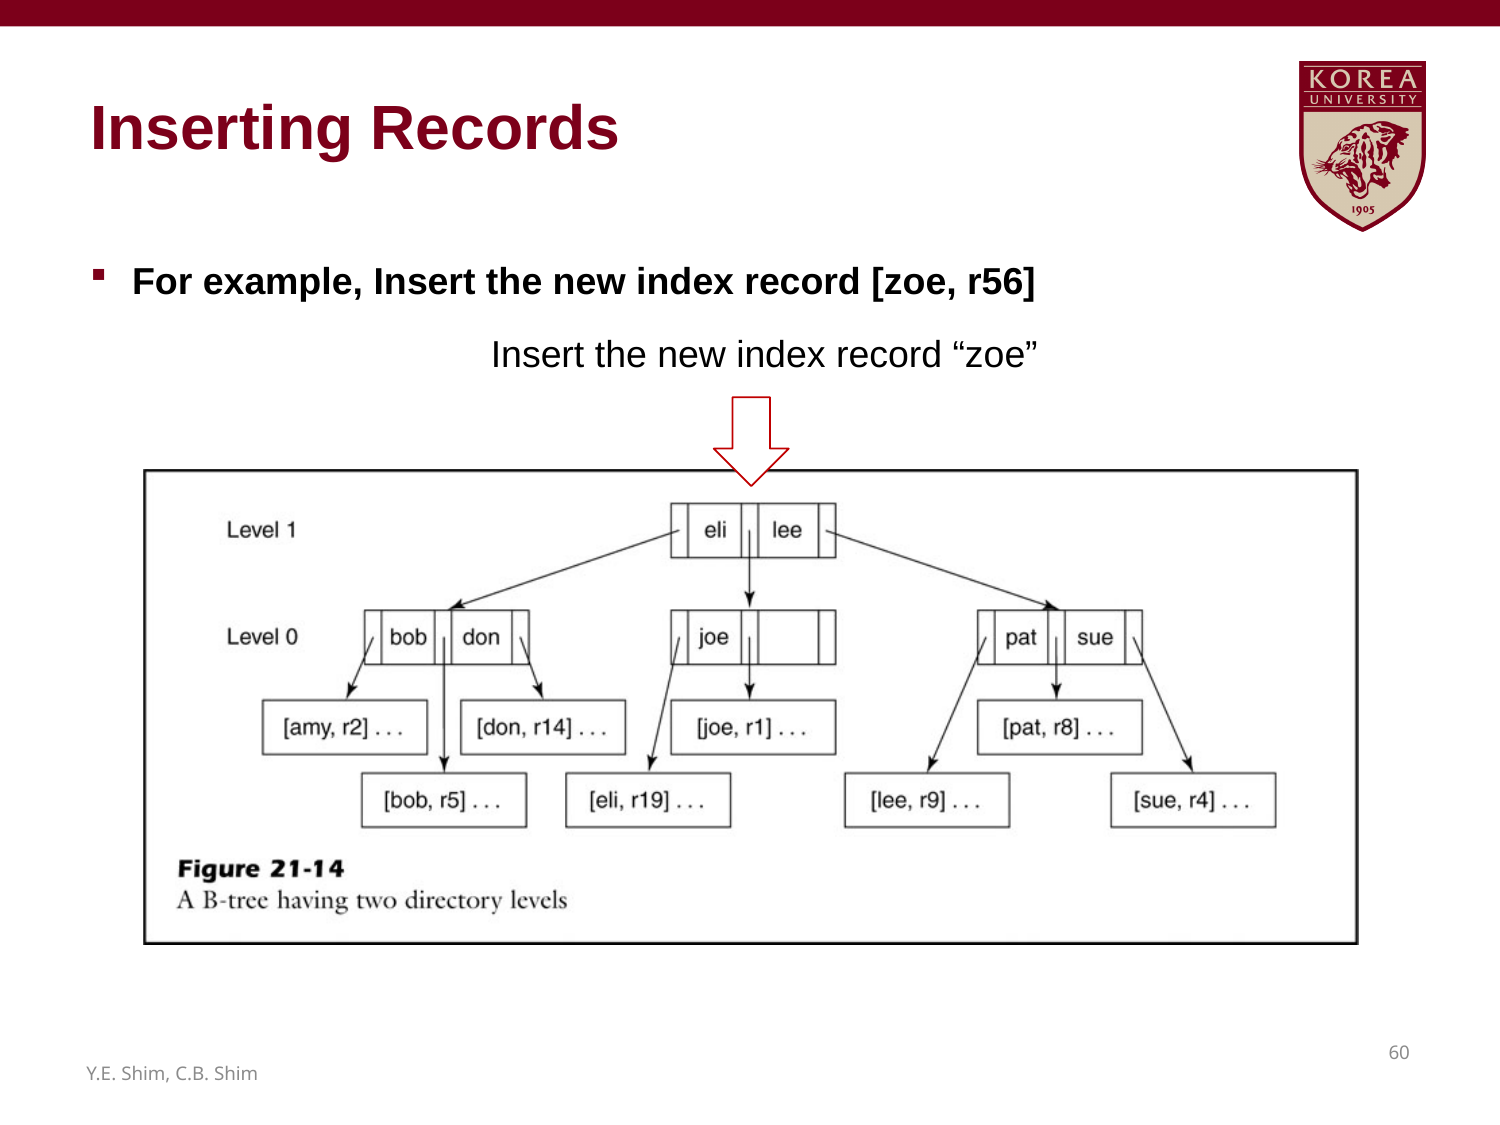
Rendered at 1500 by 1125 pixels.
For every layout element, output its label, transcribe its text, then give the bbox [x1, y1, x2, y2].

picture [143, 469, 1360, 945]
text_box [712, 396, 790, 469]
picture [1299, 61, 1426, 232]
title Inserting Records [75, 30, 1425, 219]
text_box Insert the new index record “zoe” [476, 322, 1054, 382]
list For example, Insert the new index record [zoe, r56] [75, 243, 1425, 986]
slide_number 59 [1074, 1023, 1425, 1084]
